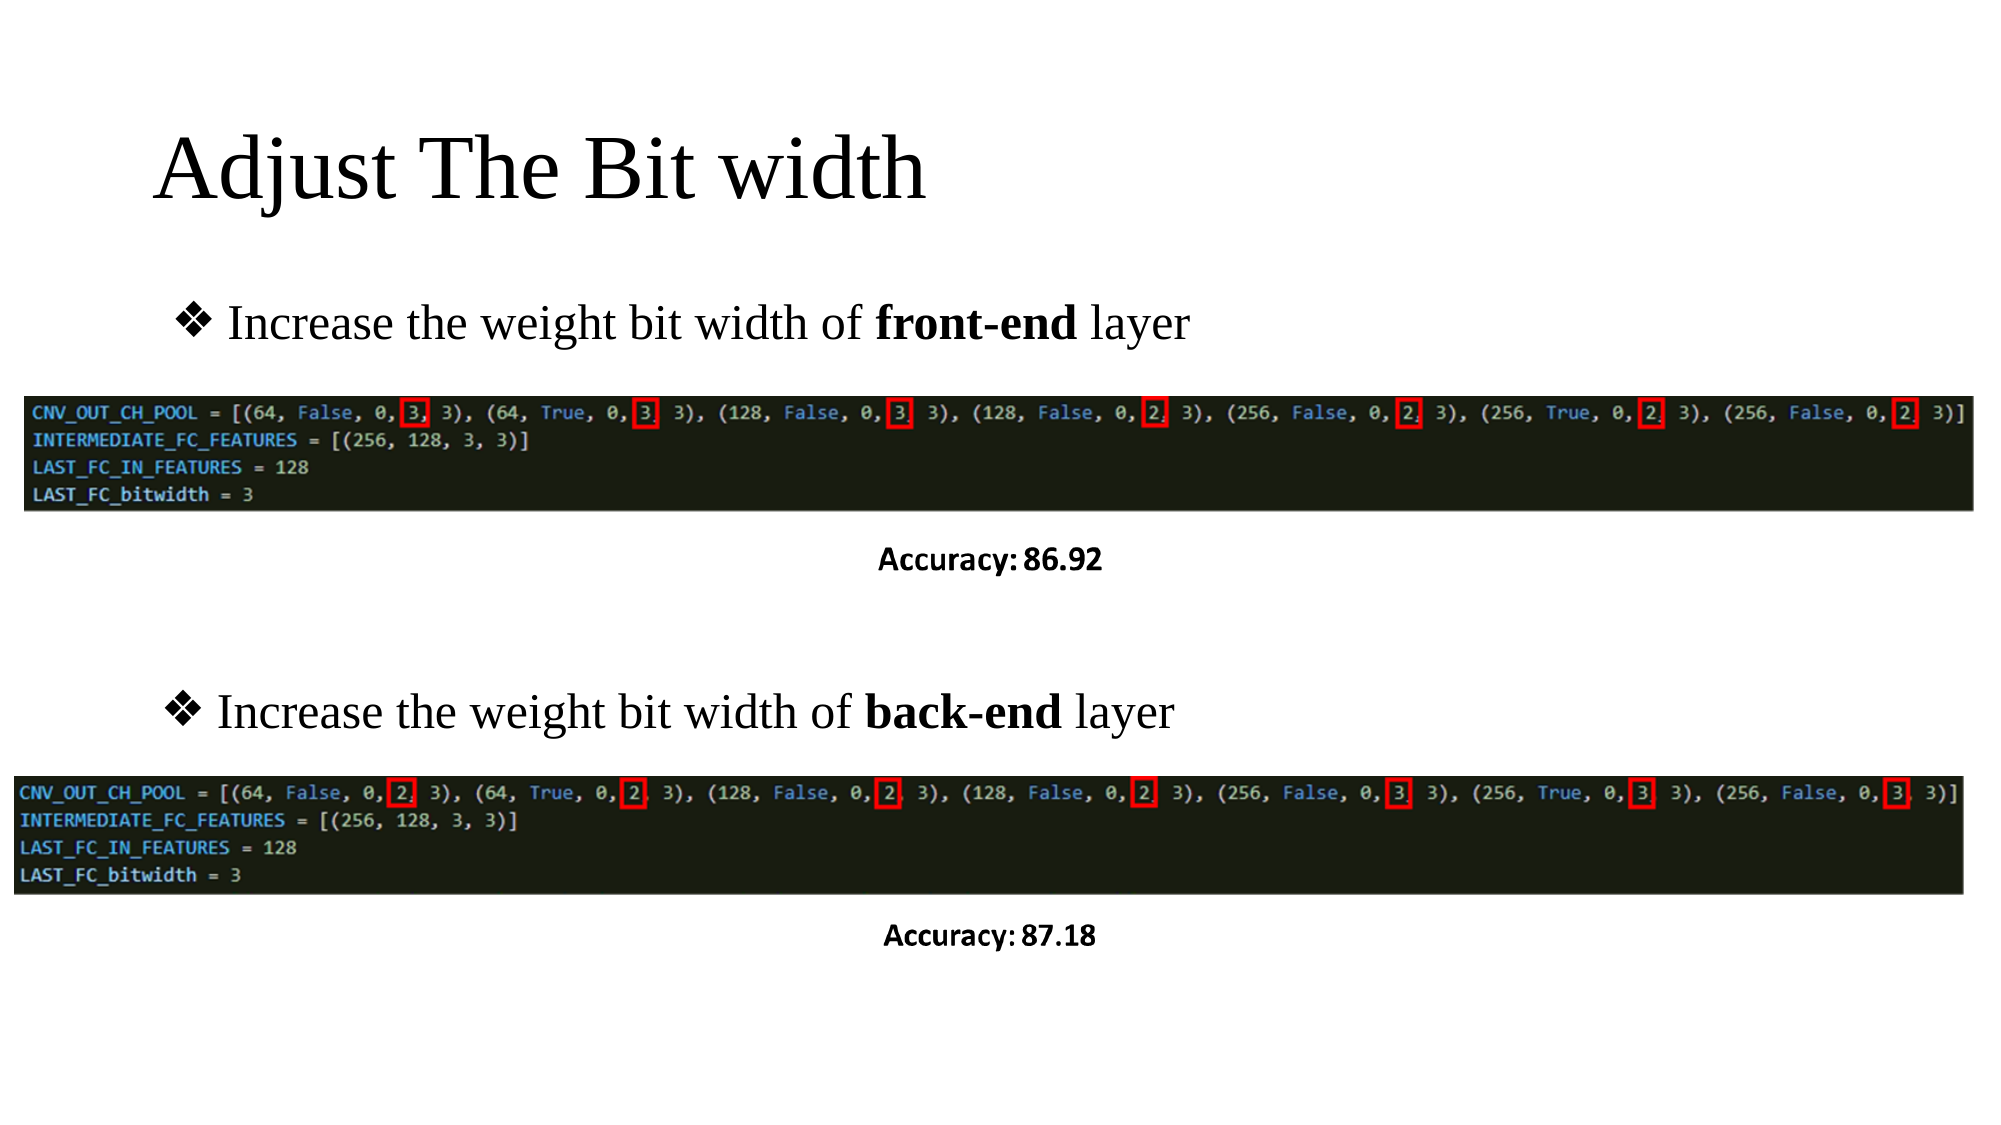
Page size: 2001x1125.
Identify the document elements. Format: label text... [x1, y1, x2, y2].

list Increase the weight bit width of back-end layer [126, 677, 1852, 776]
title Adjust The Bit width [137, 59, 1863, 278]
picture [862, 903, 1117, 975]
picture [24, 395, 1976, 514]
list Increase the weight bit width of front-end layer [137, 289, 1863, 393]
picture [14, 776, 1965, 897]
picture [855, 524, 1124, 601]
